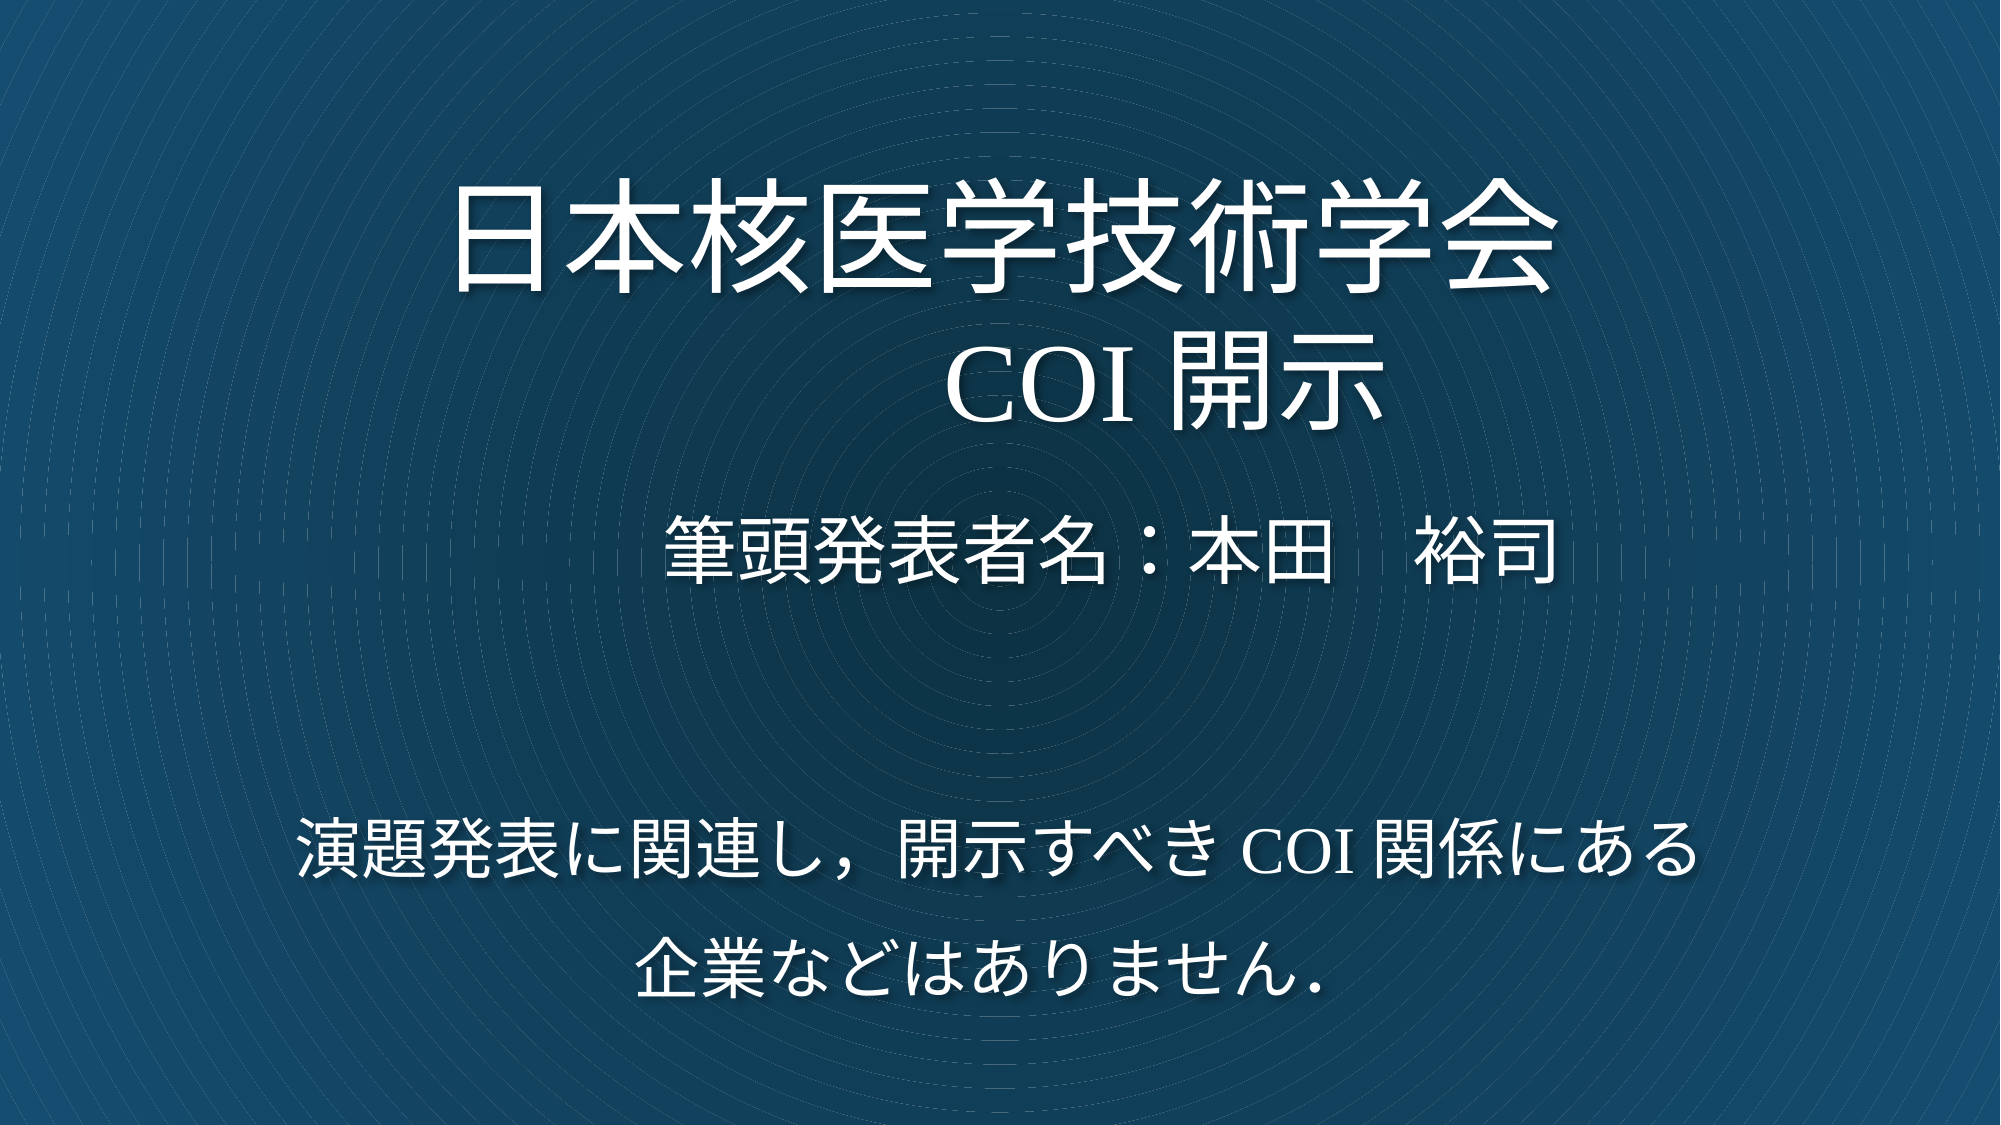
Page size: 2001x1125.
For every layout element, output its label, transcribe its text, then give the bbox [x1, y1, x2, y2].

text_box 日本核医学技術学会 COI開示 筆頭発表者名：本田 裕司 [422, 151, 1578, 602]
text_box 演題発表に関連し，開示すべきCOI関係にある 企業などはありません． [185, 767, 1815, 1014]
